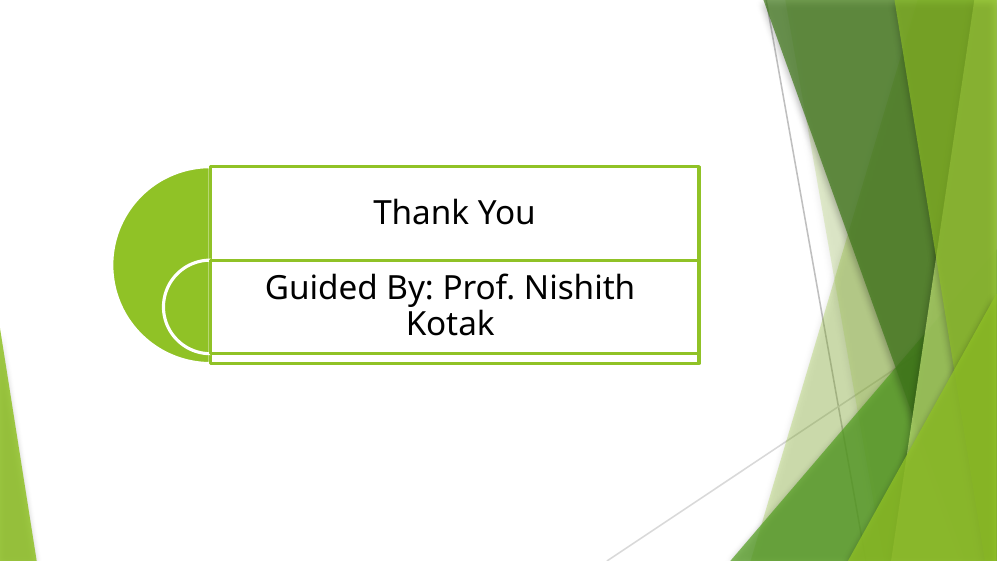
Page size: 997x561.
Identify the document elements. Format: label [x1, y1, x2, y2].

text_box [111, 166, 700, 365]
